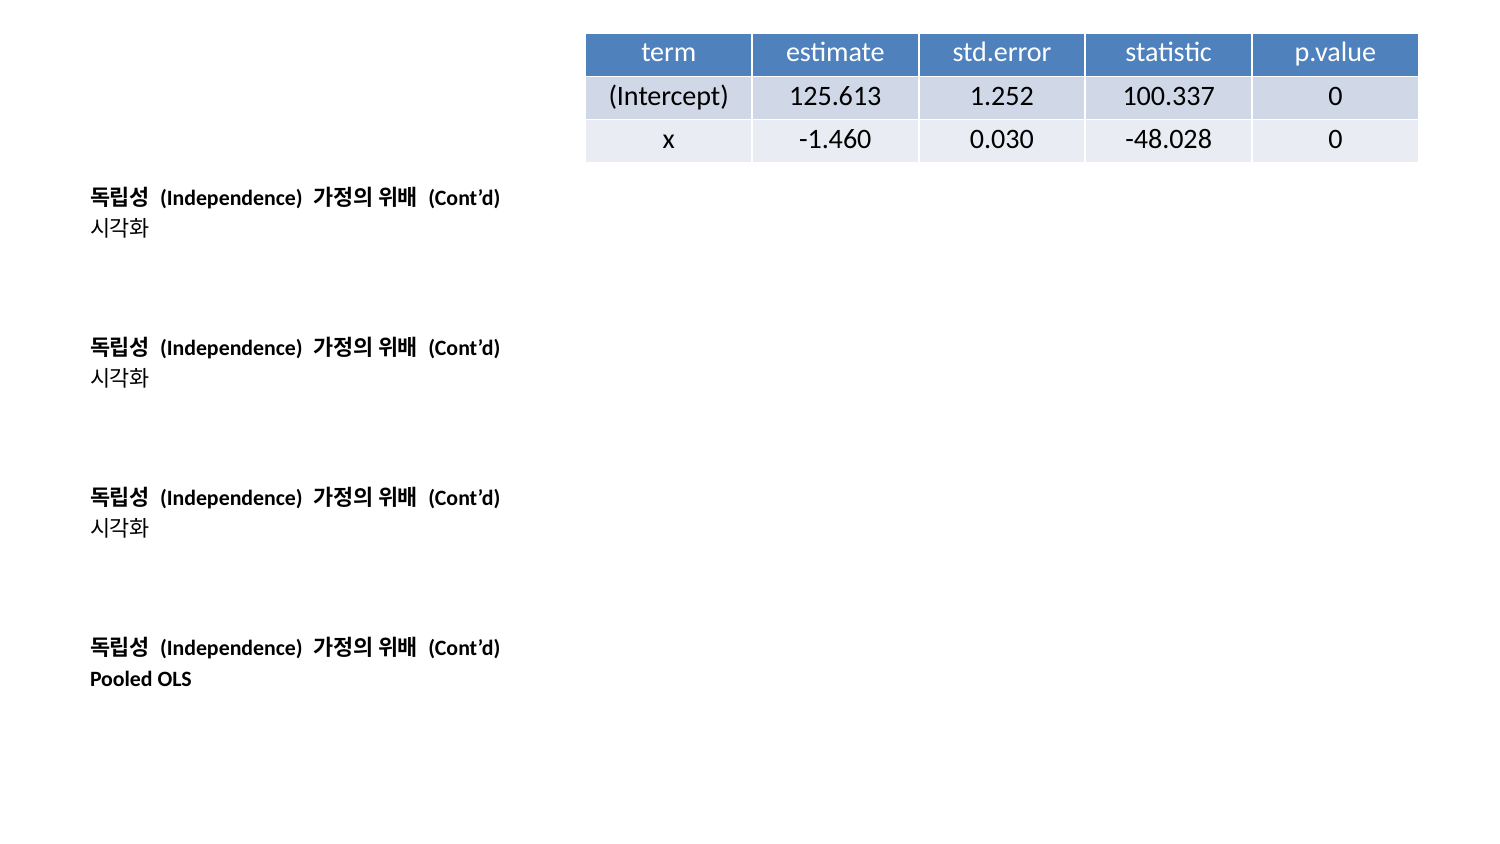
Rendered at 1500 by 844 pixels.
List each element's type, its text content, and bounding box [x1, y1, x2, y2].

table_cell -48.028 [1086, 120, 1251, 162]
table_header estimate [753, 34, 918, 76]
table_cell 1.252 [920, 77, 1084, 119]
table_cell 0 [1253, 77, 1418, 119]
table_header std.error [920, 34, 1084, 76]
table_cell (Intercept) [586, 77, 751, 119]
table_cell 125.613 [753, 77, 918, 119]
table_cell -1.460 [753, 120, 918, 162]
table_cell 0 [1253, 120, 1418, 162]
table_cell x [586, 120, 751, 162]
table_header statistic [1086, 34, 1251, 76]
table_header p.value [1253, 34, 1418, 76]
table_cell 0.030 [920, 120, 1084, 162]
list 독립성 (Independence) 가정의 위배 (Cont’d) 시각화 독립성 (Independence) 가정의 위배 (Cont’d) 시각화 독립성 (Independence) 가정의 위배 (Cont’d) 시각화 독립성 (Independence) 가정의 위배 (Cont’d) Pooled OLS [75, 176, 569, 754]
table_header term [586, 34, 751, 76]
table_cell 100.337 [1086, 77, 1251, 119]
